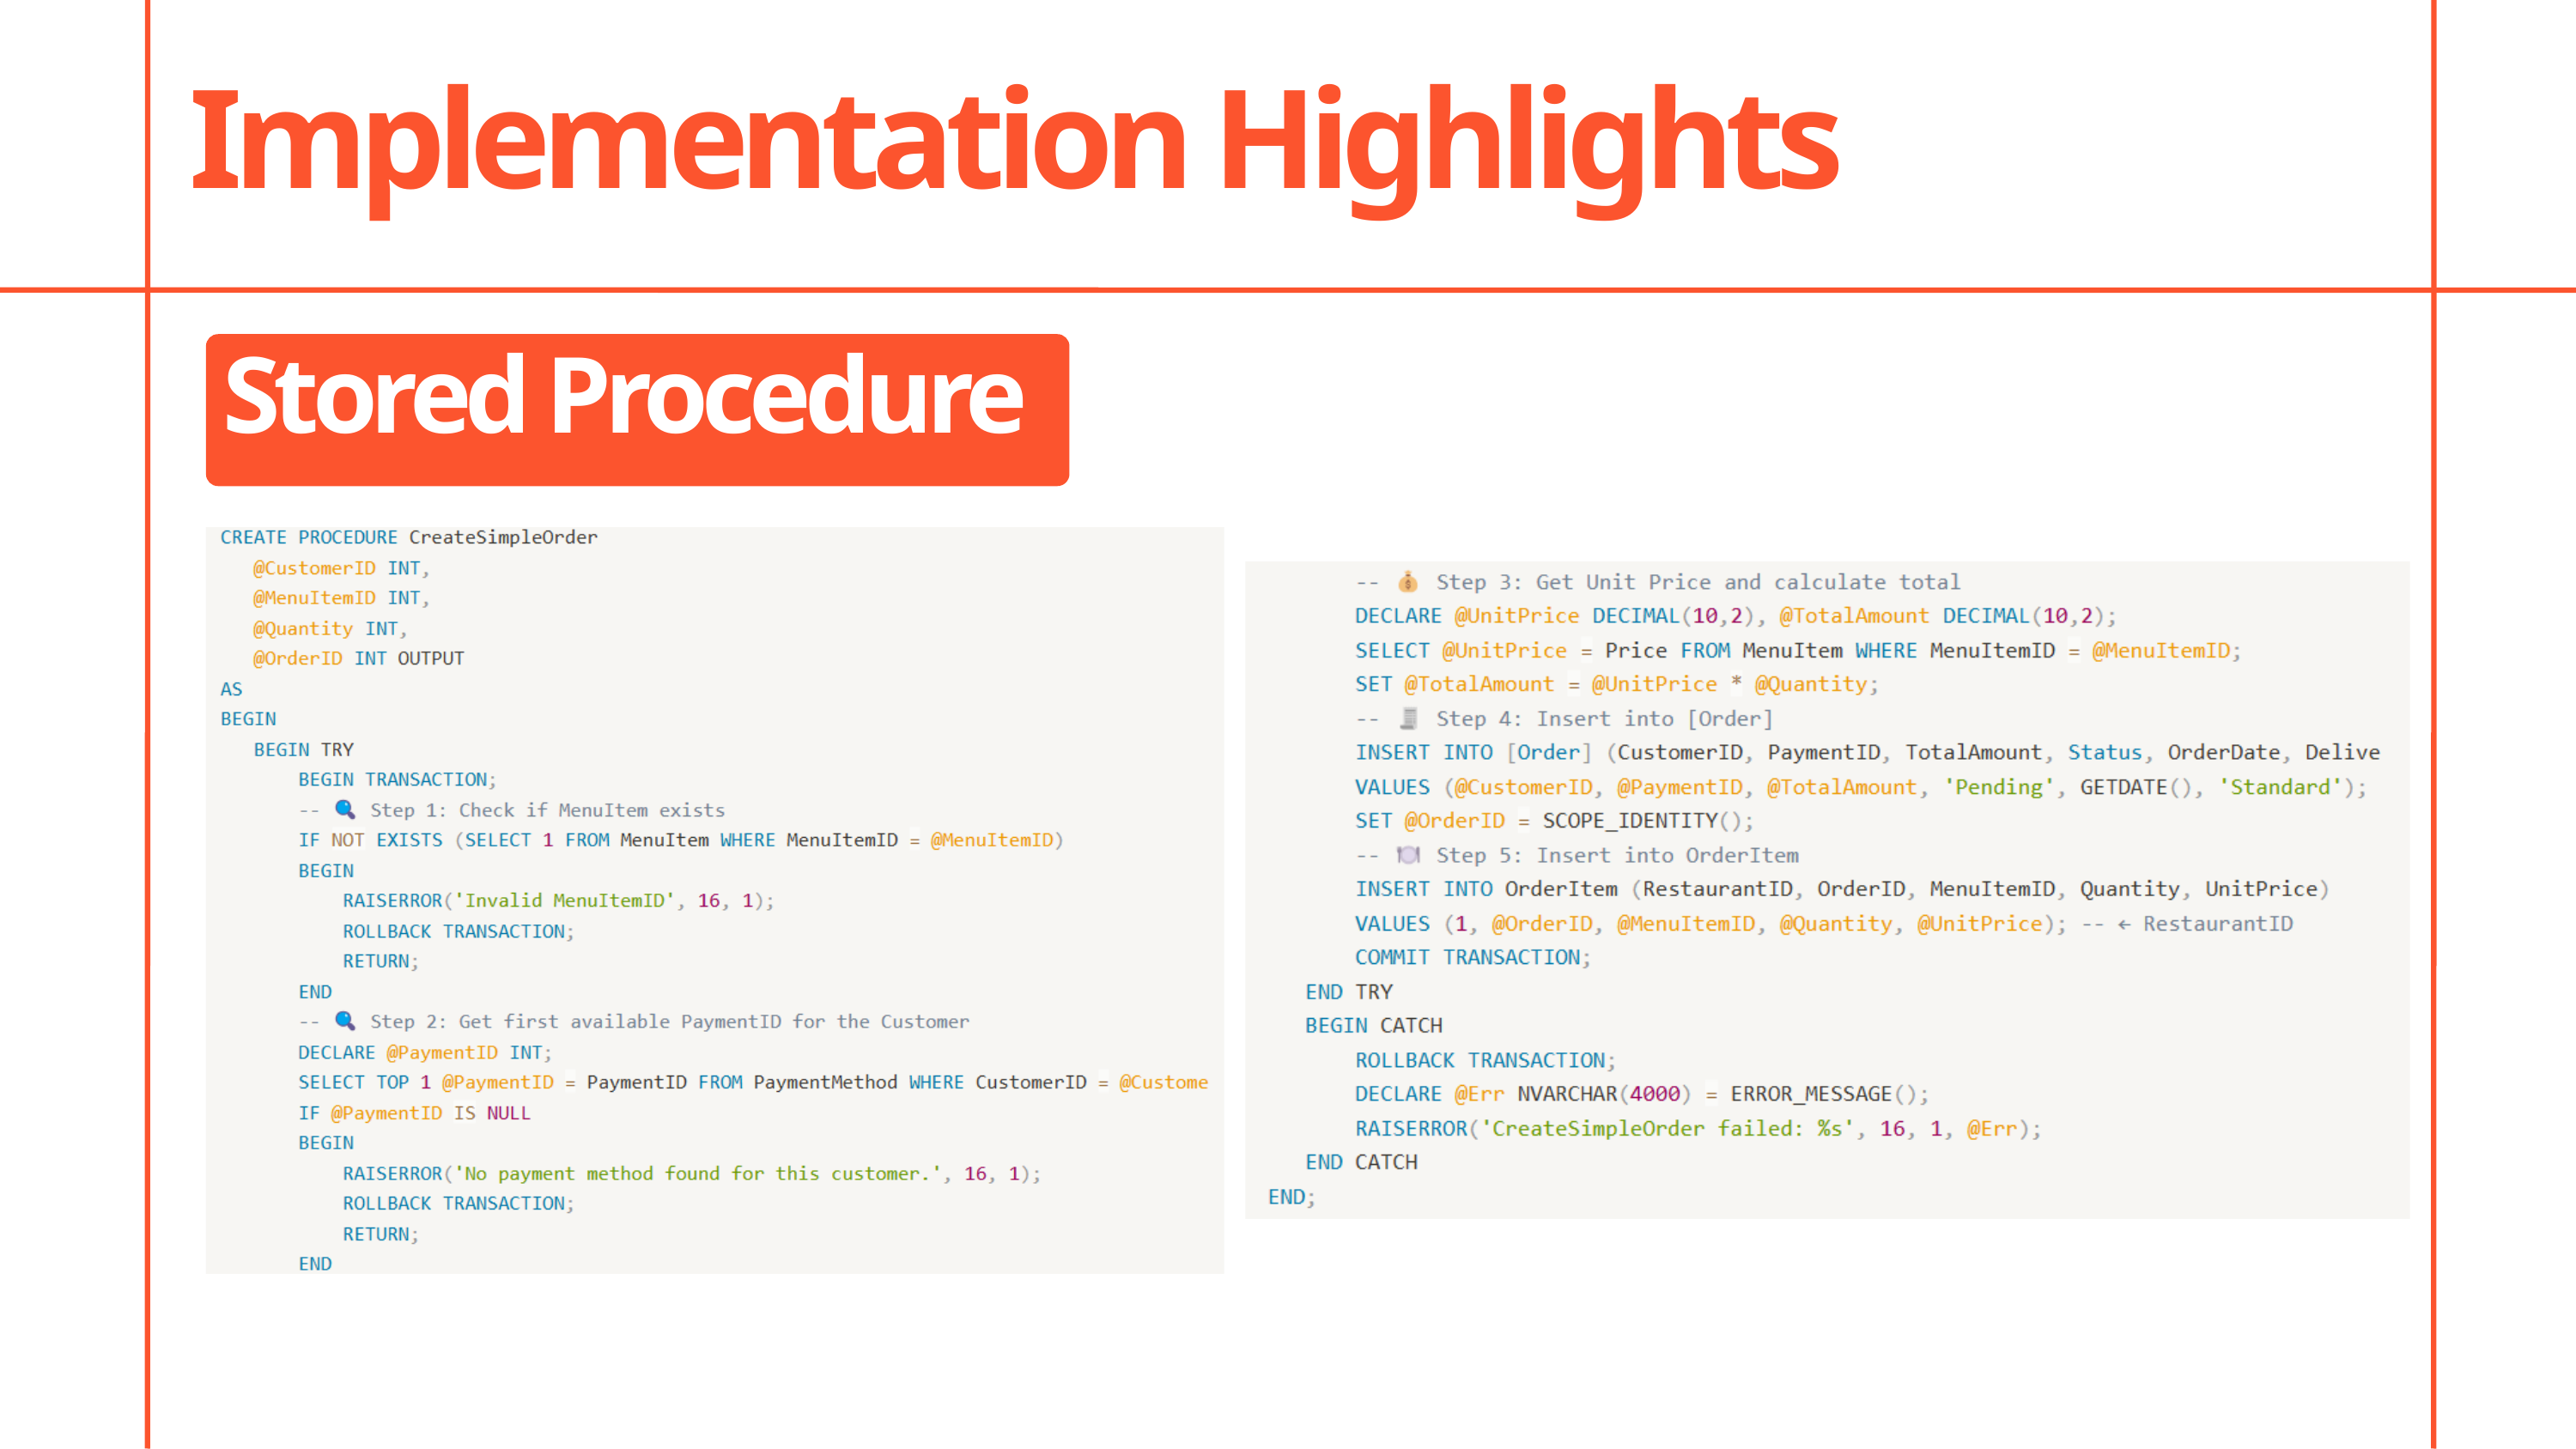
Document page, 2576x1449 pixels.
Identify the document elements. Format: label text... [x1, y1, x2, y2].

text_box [205, 333, 1070, 487]
text_box [1245, 561, 2410, 1219]
text_box [205, 527, 1224, 1274]
text_box Implementation Highlights [189, 100, 2062, 216]
text_box Stored Procedure [1073, 366, 1077, 455]
